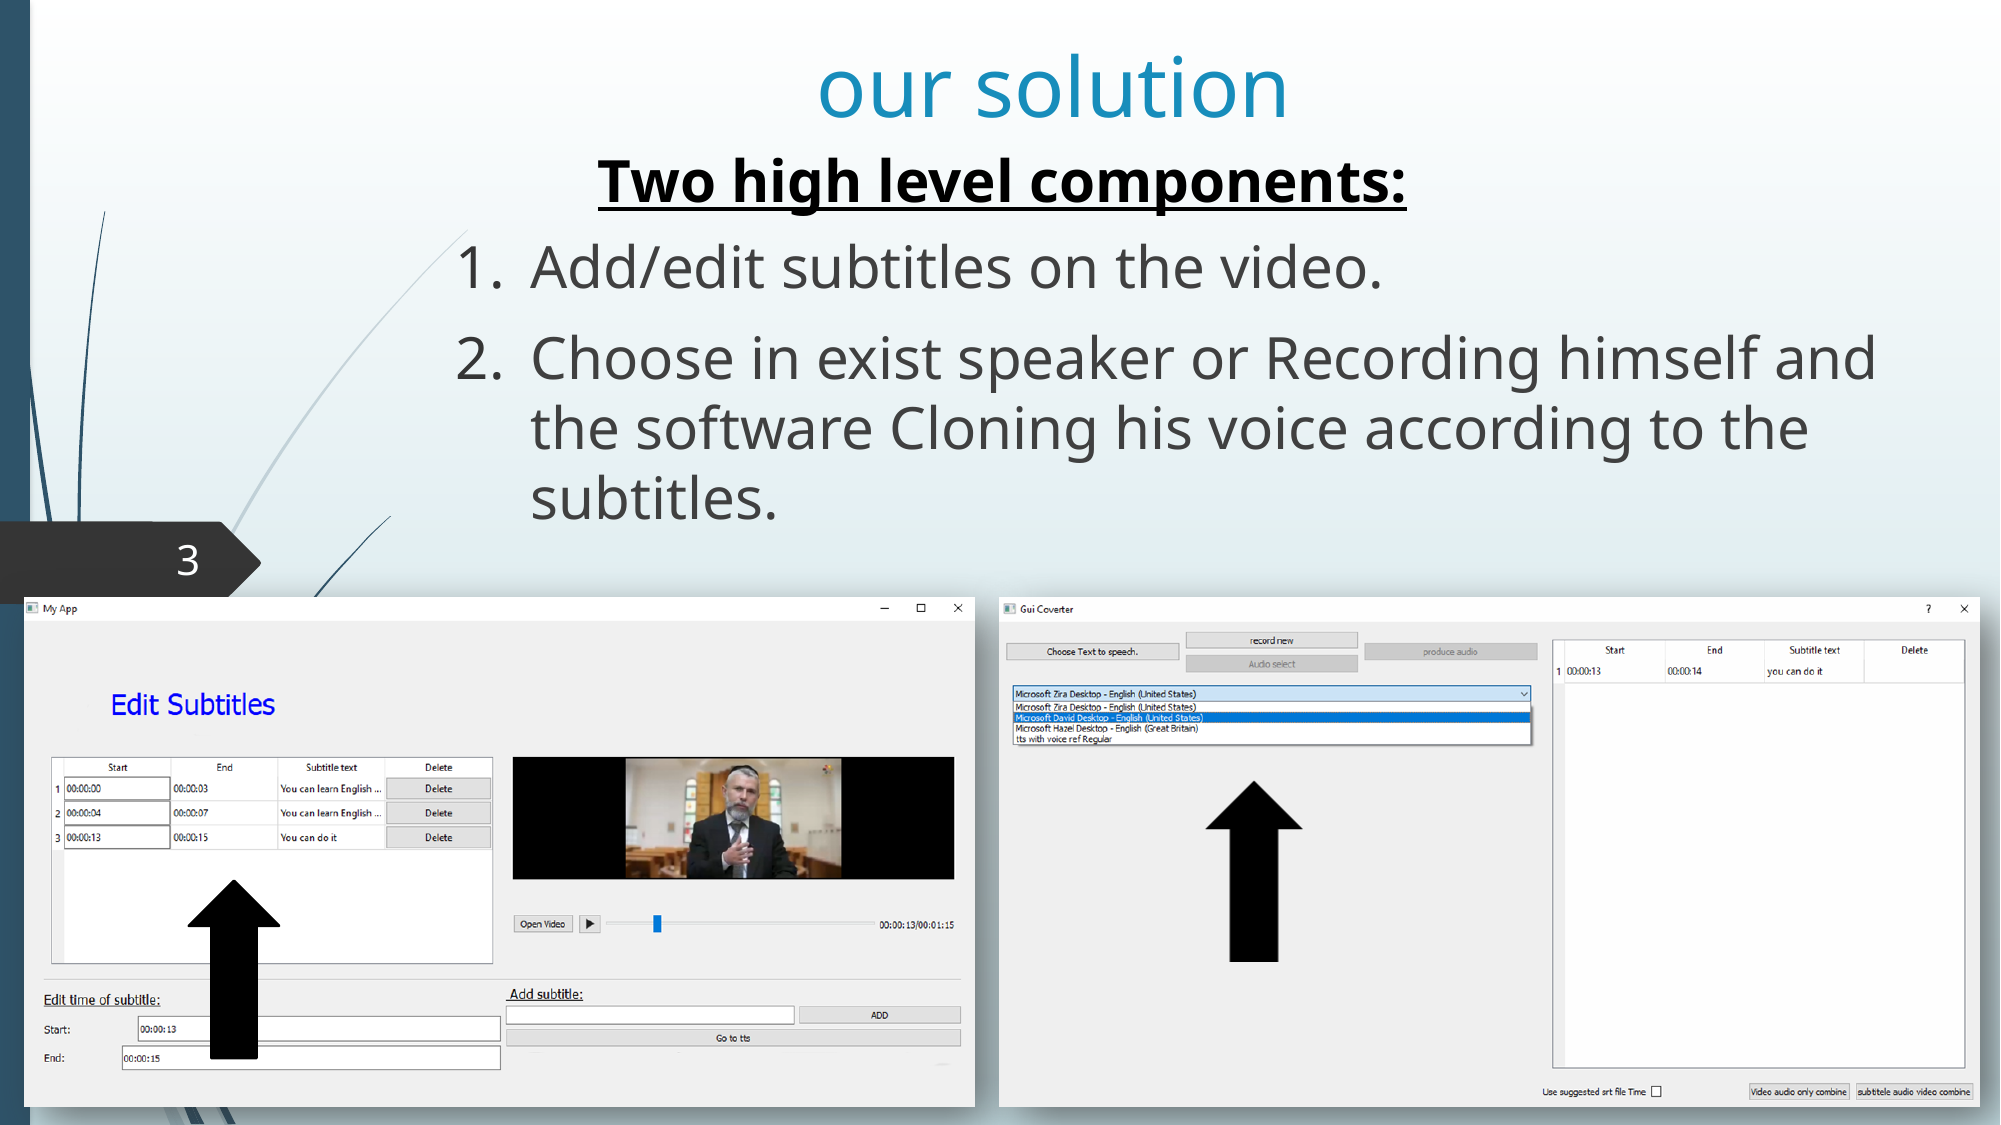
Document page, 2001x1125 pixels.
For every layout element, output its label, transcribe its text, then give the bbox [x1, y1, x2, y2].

slide_number 3 [87, 532, 216, 580]
picture [999, 597, 1981, 1107]
text_box Add/edit subtitles on the video. Choose in exist speaker or Recording himself and the software Cloning his voice according to the subtitles. [441, 157, 1904, 295]
text_box Two high level components: [583, 136, 1559, 267]
picture [24, 597, 975, 1107]
text_box our solution [736, 26, 2000, 379]
